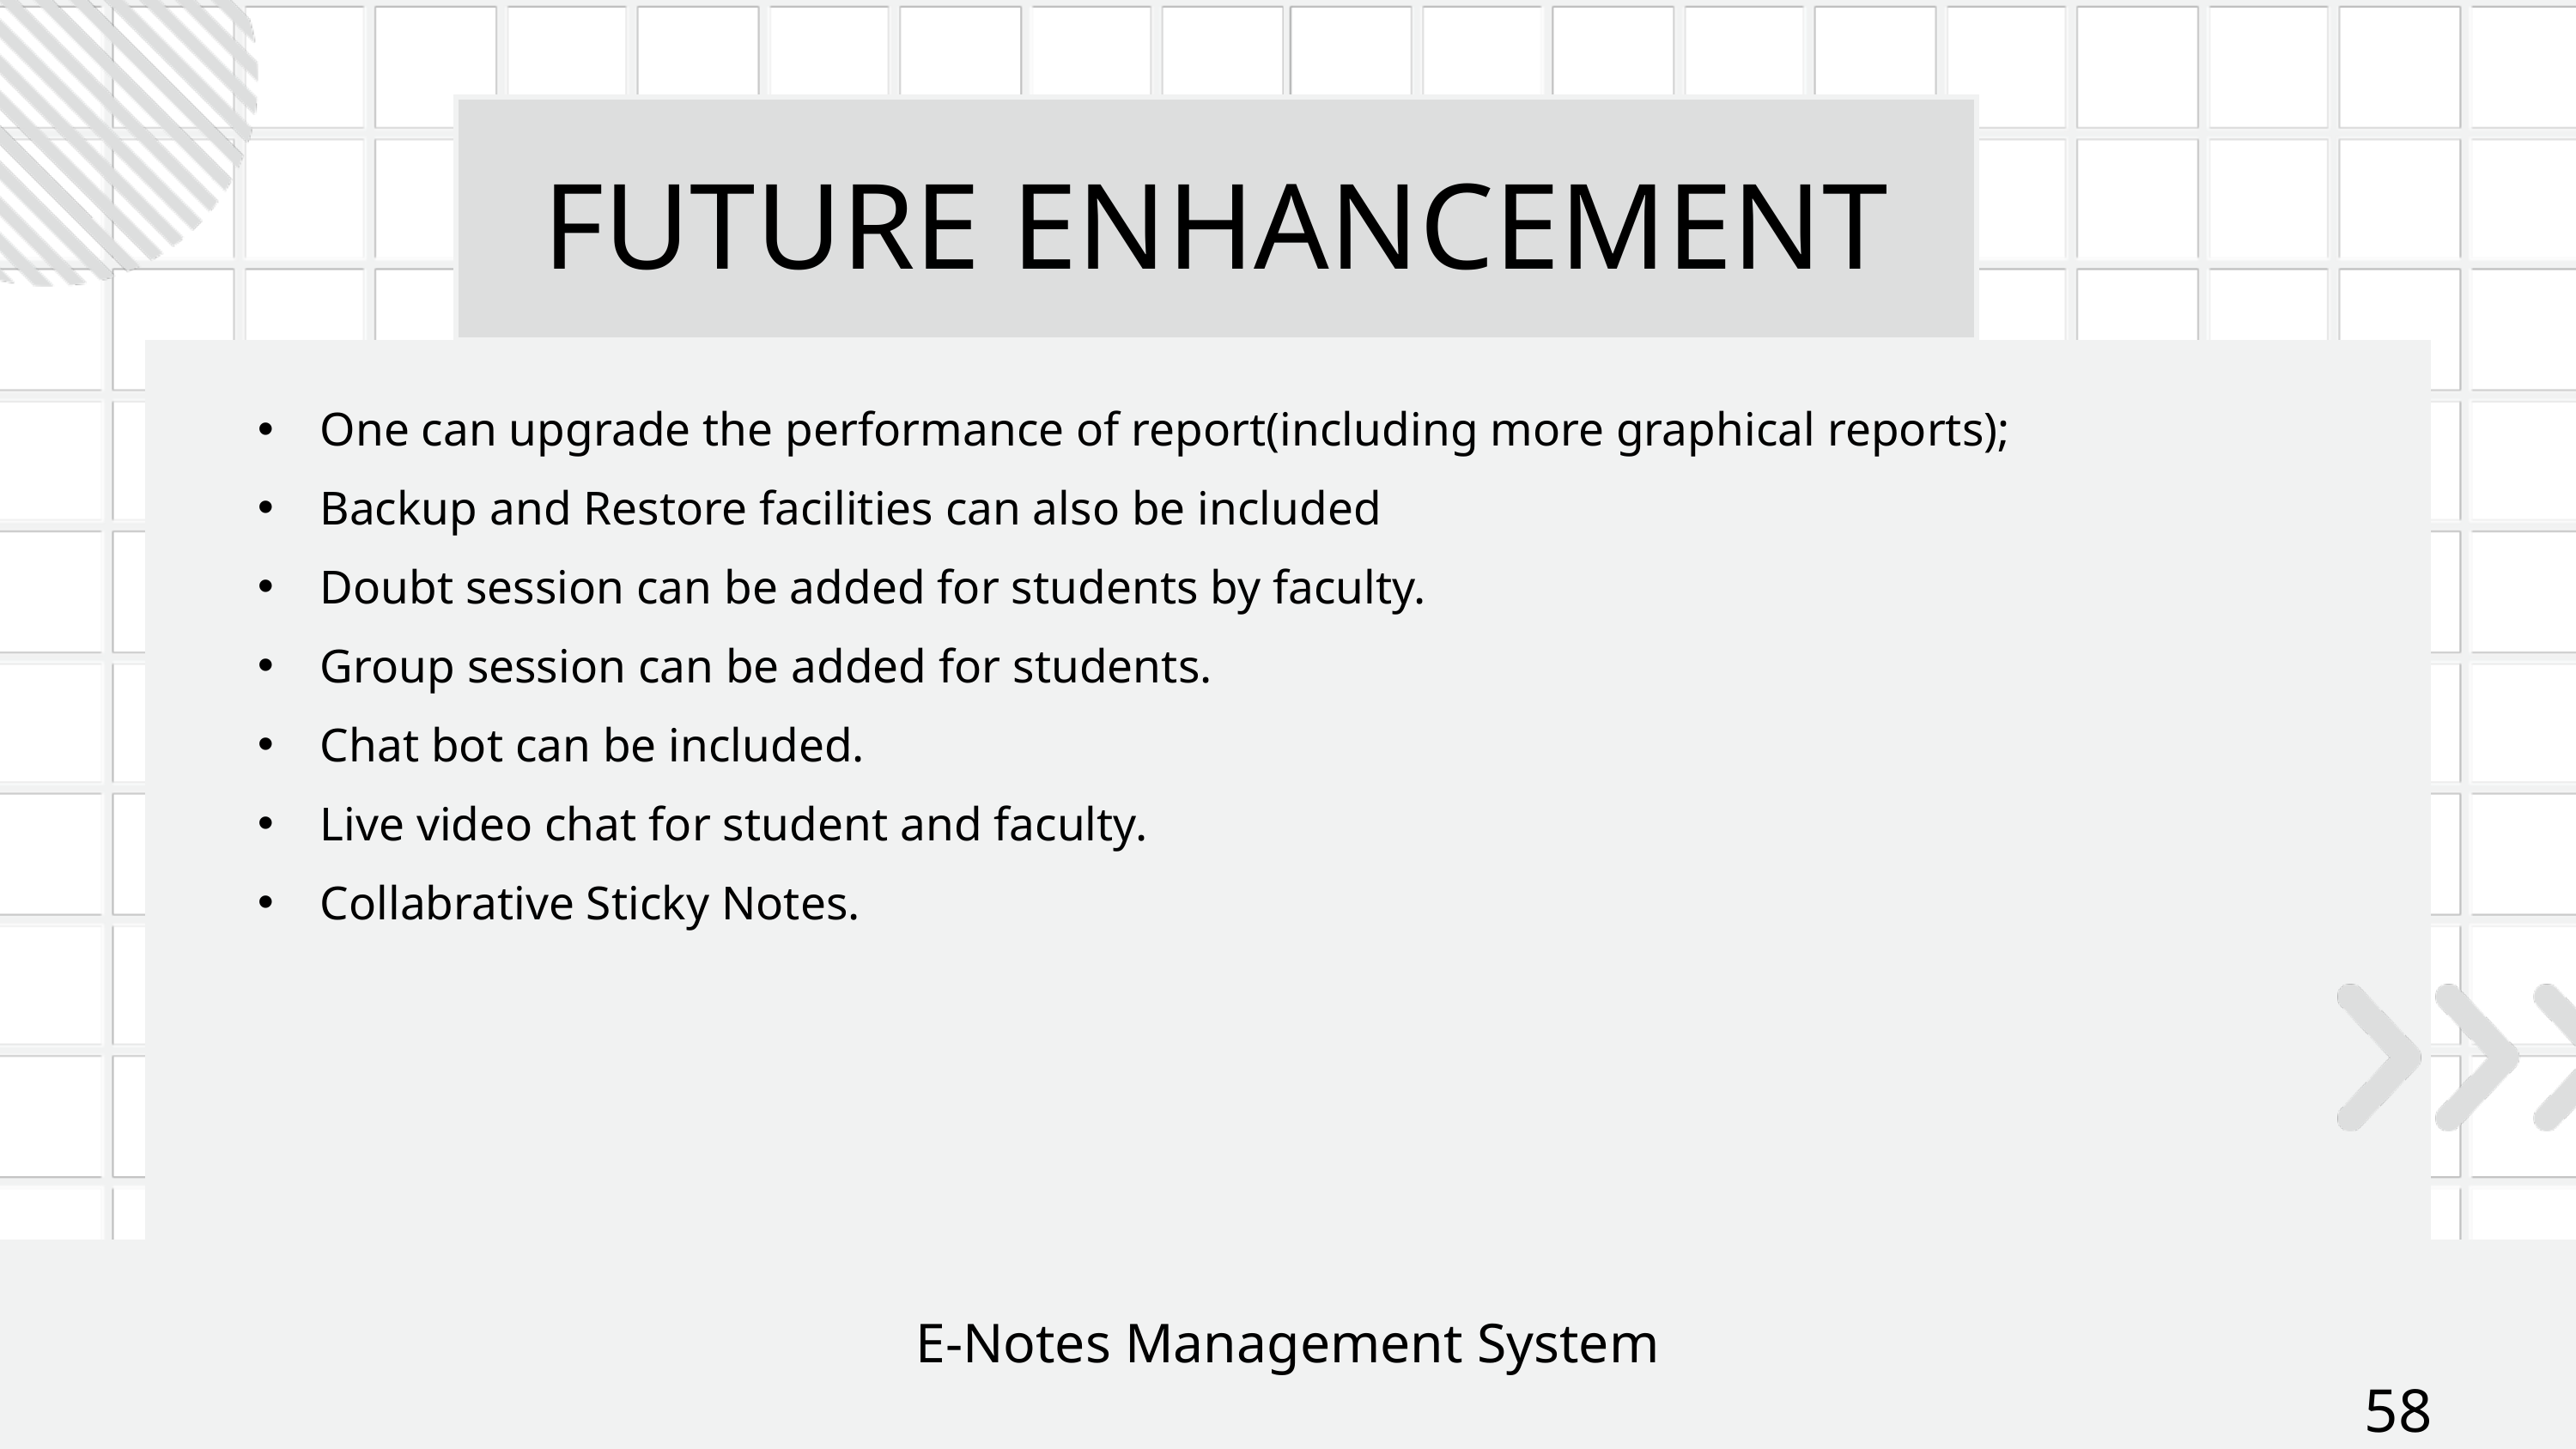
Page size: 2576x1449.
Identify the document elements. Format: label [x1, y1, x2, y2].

text_box [0, 0, 2576, 1236]
text_box [144, 340, 2432, 1236]
text_box [0, 1239, 2576, 1449]
text_box [455, 96, 1978, 341]
